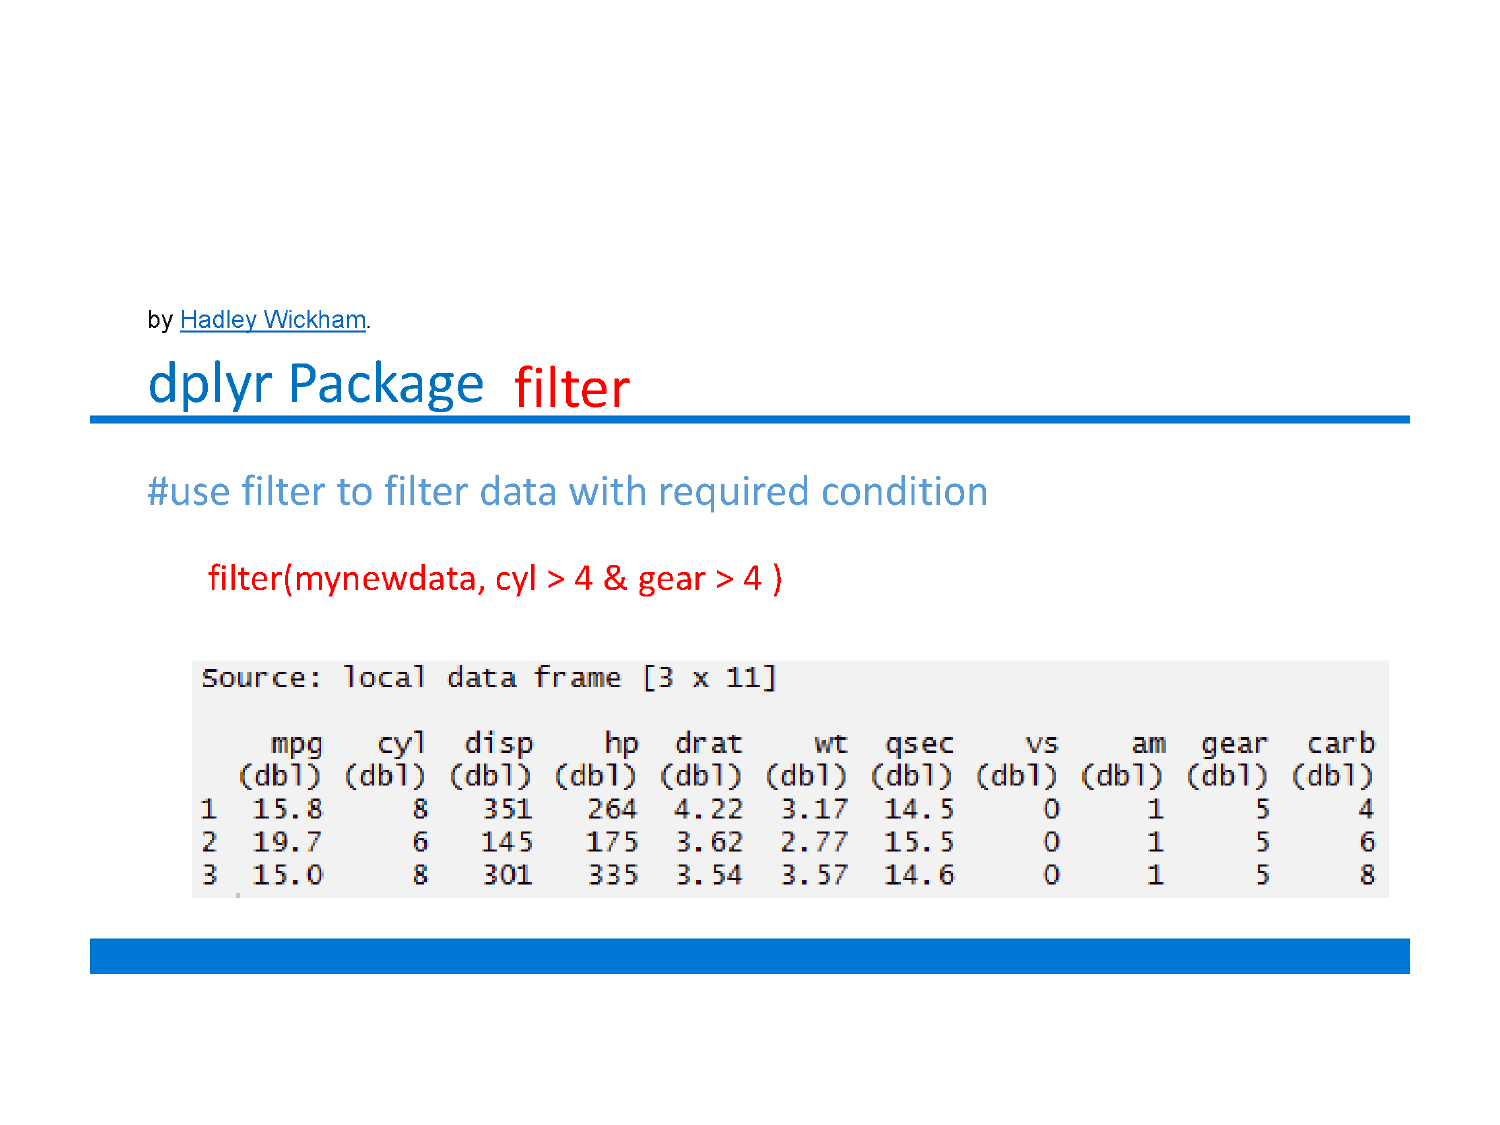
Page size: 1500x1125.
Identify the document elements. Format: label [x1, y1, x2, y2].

list [89, 262, 1411, 1006]
